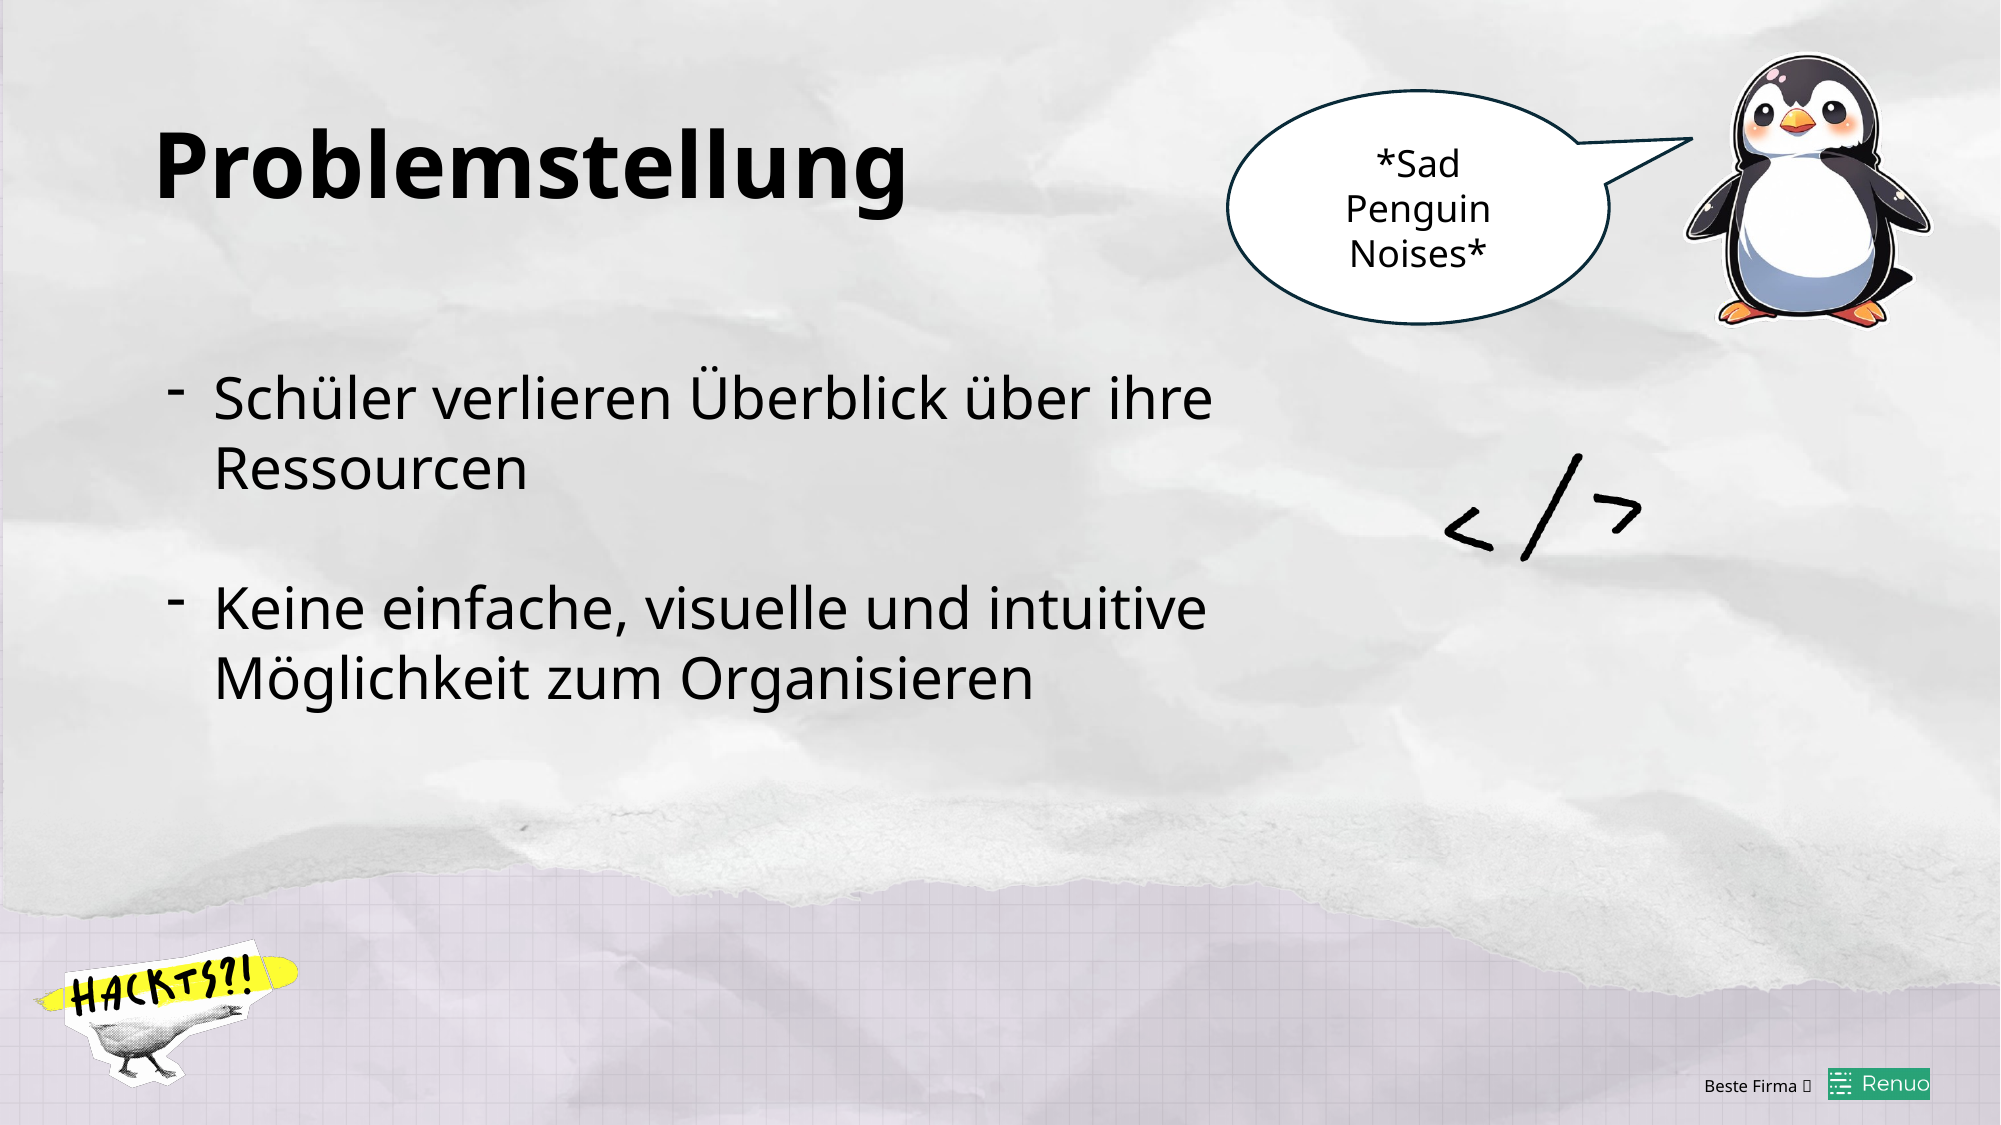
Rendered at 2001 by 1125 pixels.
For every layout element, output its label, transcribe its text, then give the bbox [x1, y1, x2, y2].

picture [0, 0, 2001, 1125]
title Problemstellung [137, 59, 1642, 278]
text_box Schüler verlieren Überblick über ihre Ressourcen Keine einfache, visuelle und intuitive Möglichkeit zum Organisieren [151, 353, 1274, 719]
text_box *Sad Penguin Noises* [1226, 89, 1642, 326]
text_box Beste Firma  [1689, 1068, 1829, 1104]
